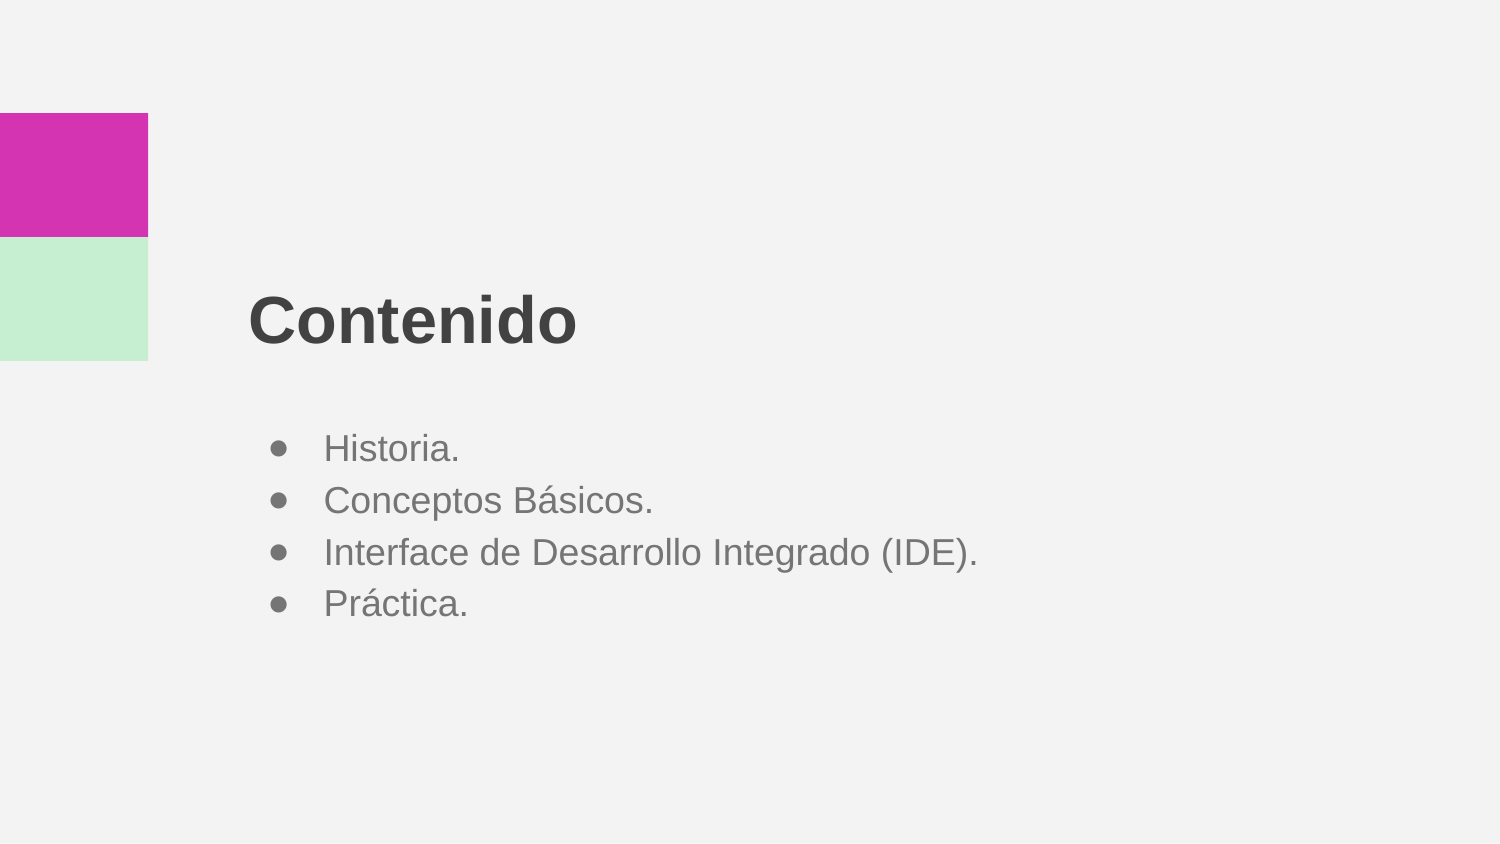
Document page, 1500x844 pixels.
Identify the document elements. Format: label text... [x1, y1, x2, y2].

text_box Historia. Conceptos Básicos. Interface de Desarrollo Integrado (IDE). Práctica. [233, 402, 1192, 721]
text_box Contenido [233, 113, 834, 372]
